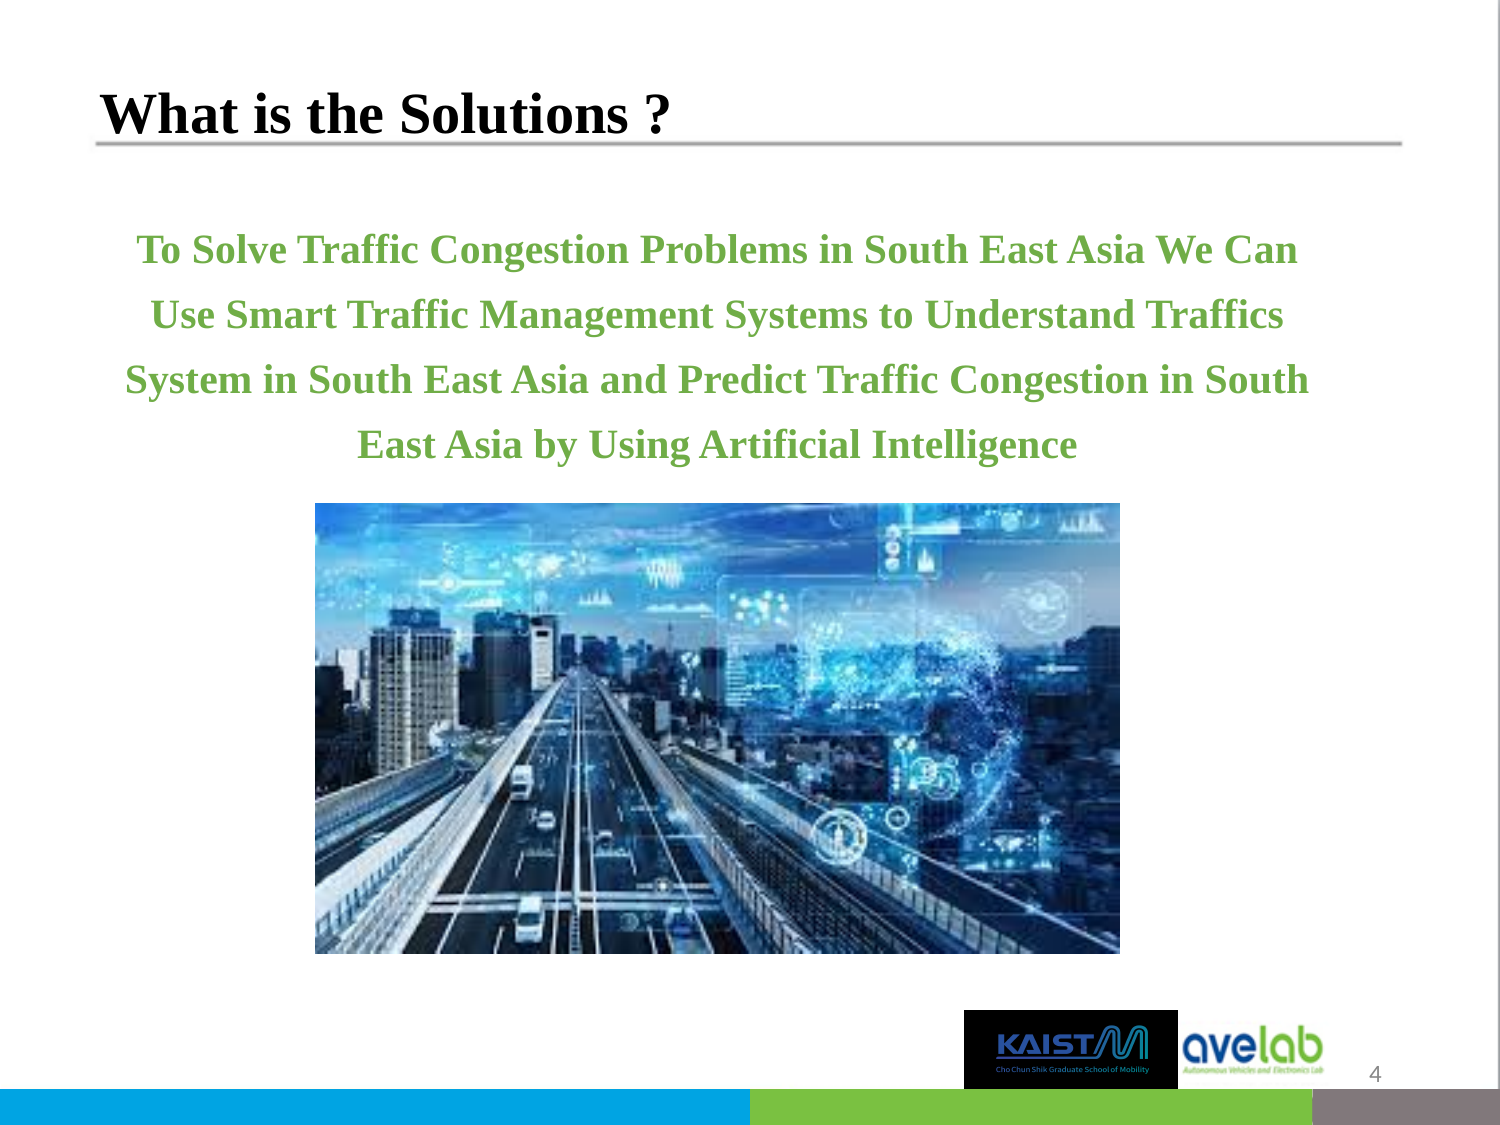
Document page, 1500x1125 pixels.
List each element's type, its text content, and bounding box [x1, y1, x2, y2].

text_box To Solve Traffic Congestion Problems in South East Asia We Can Use Smart Traffic Management Systems to Understand Traffics System in South East Asia and Predict Traffic Congestion in South East Asia by Using Artificial Intelligence [105, 199, 1330, 475]
slide_number ‹#› [1059, 1042, 1397, 1103]
picture [0, 0, 1500, 1089]
title What is the Solutions ? [84, 49, 1267, 181]
